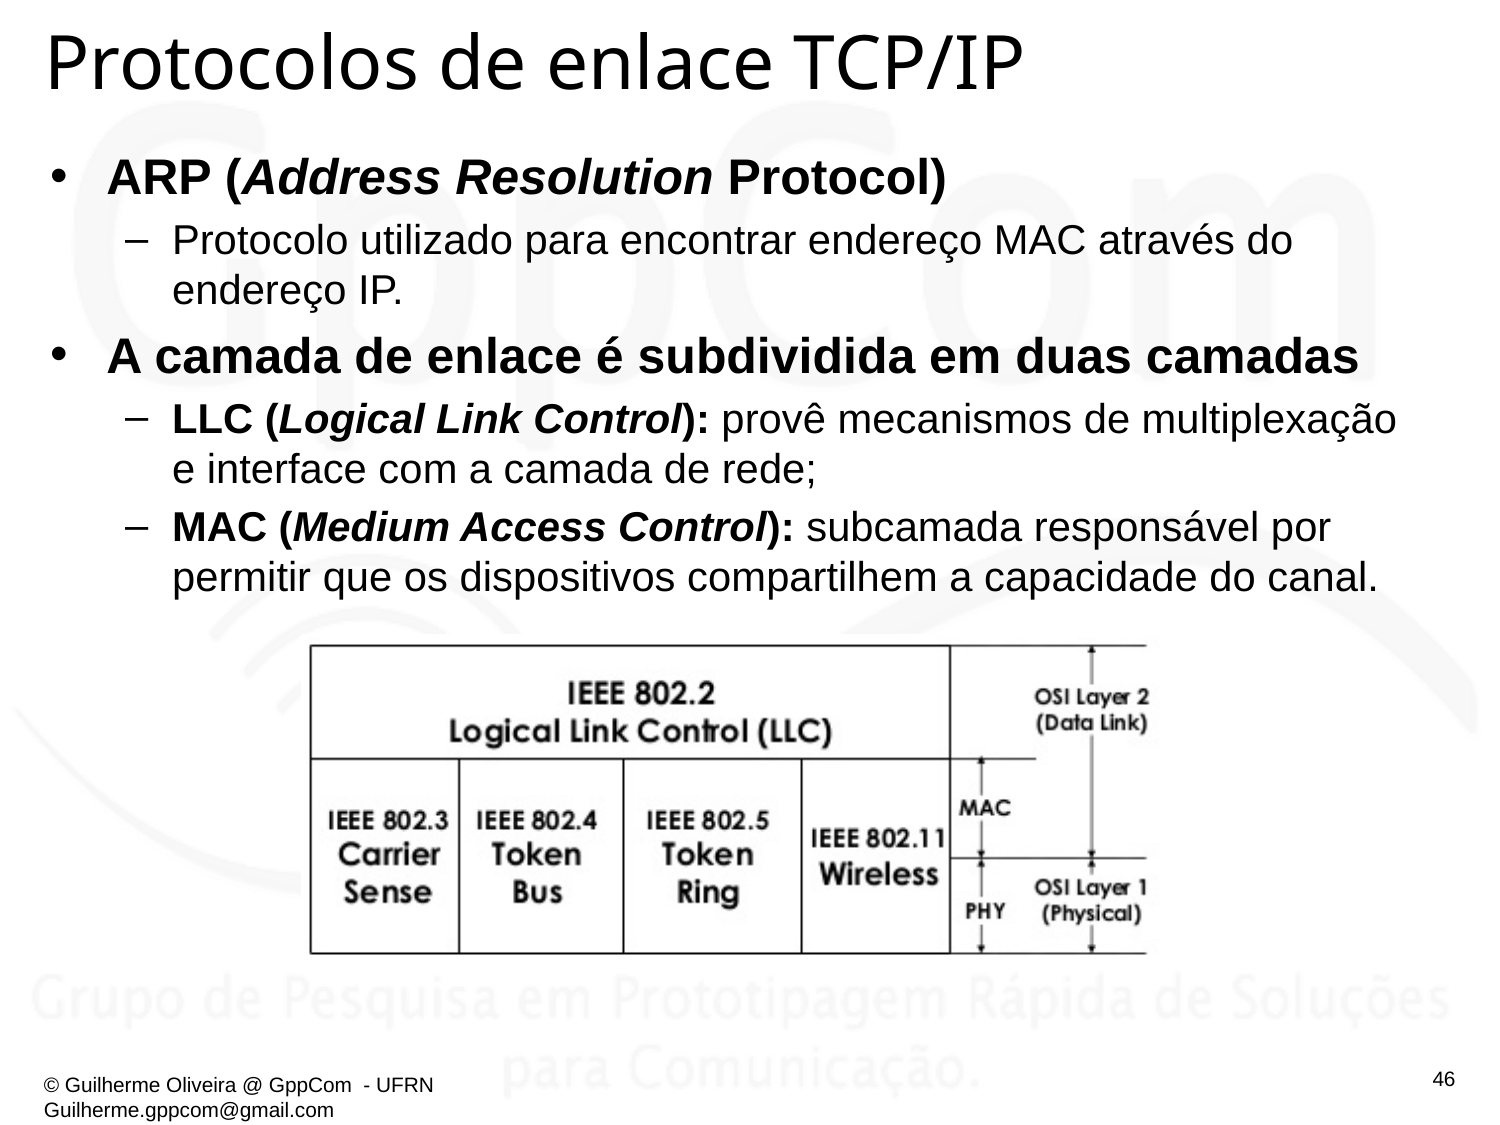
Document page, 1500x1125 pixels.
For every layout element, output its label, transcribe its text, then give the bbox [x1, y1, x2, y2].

list ARP (Address Resolution Protocol) Protocolo utilizado para encontrar endereço MAC através do endereço IP. A camada de enlace é subdividida em duas camadas LLC (Logical Link Control): provê mecanismos de multiplexação e interface com a camada de rede; MAC (Medium Access Control): subcamada responsável por permitir que os dispositivos compartilhem a capacidade do canal. [35, 137, 1444, 1000]
title Protocolos de enlace TCP/IP [29, 7, 1392, 188]
slide_number ‹#› [1258, 1058, 1471, 1106]
picture [300, 634, 1165, 962]
